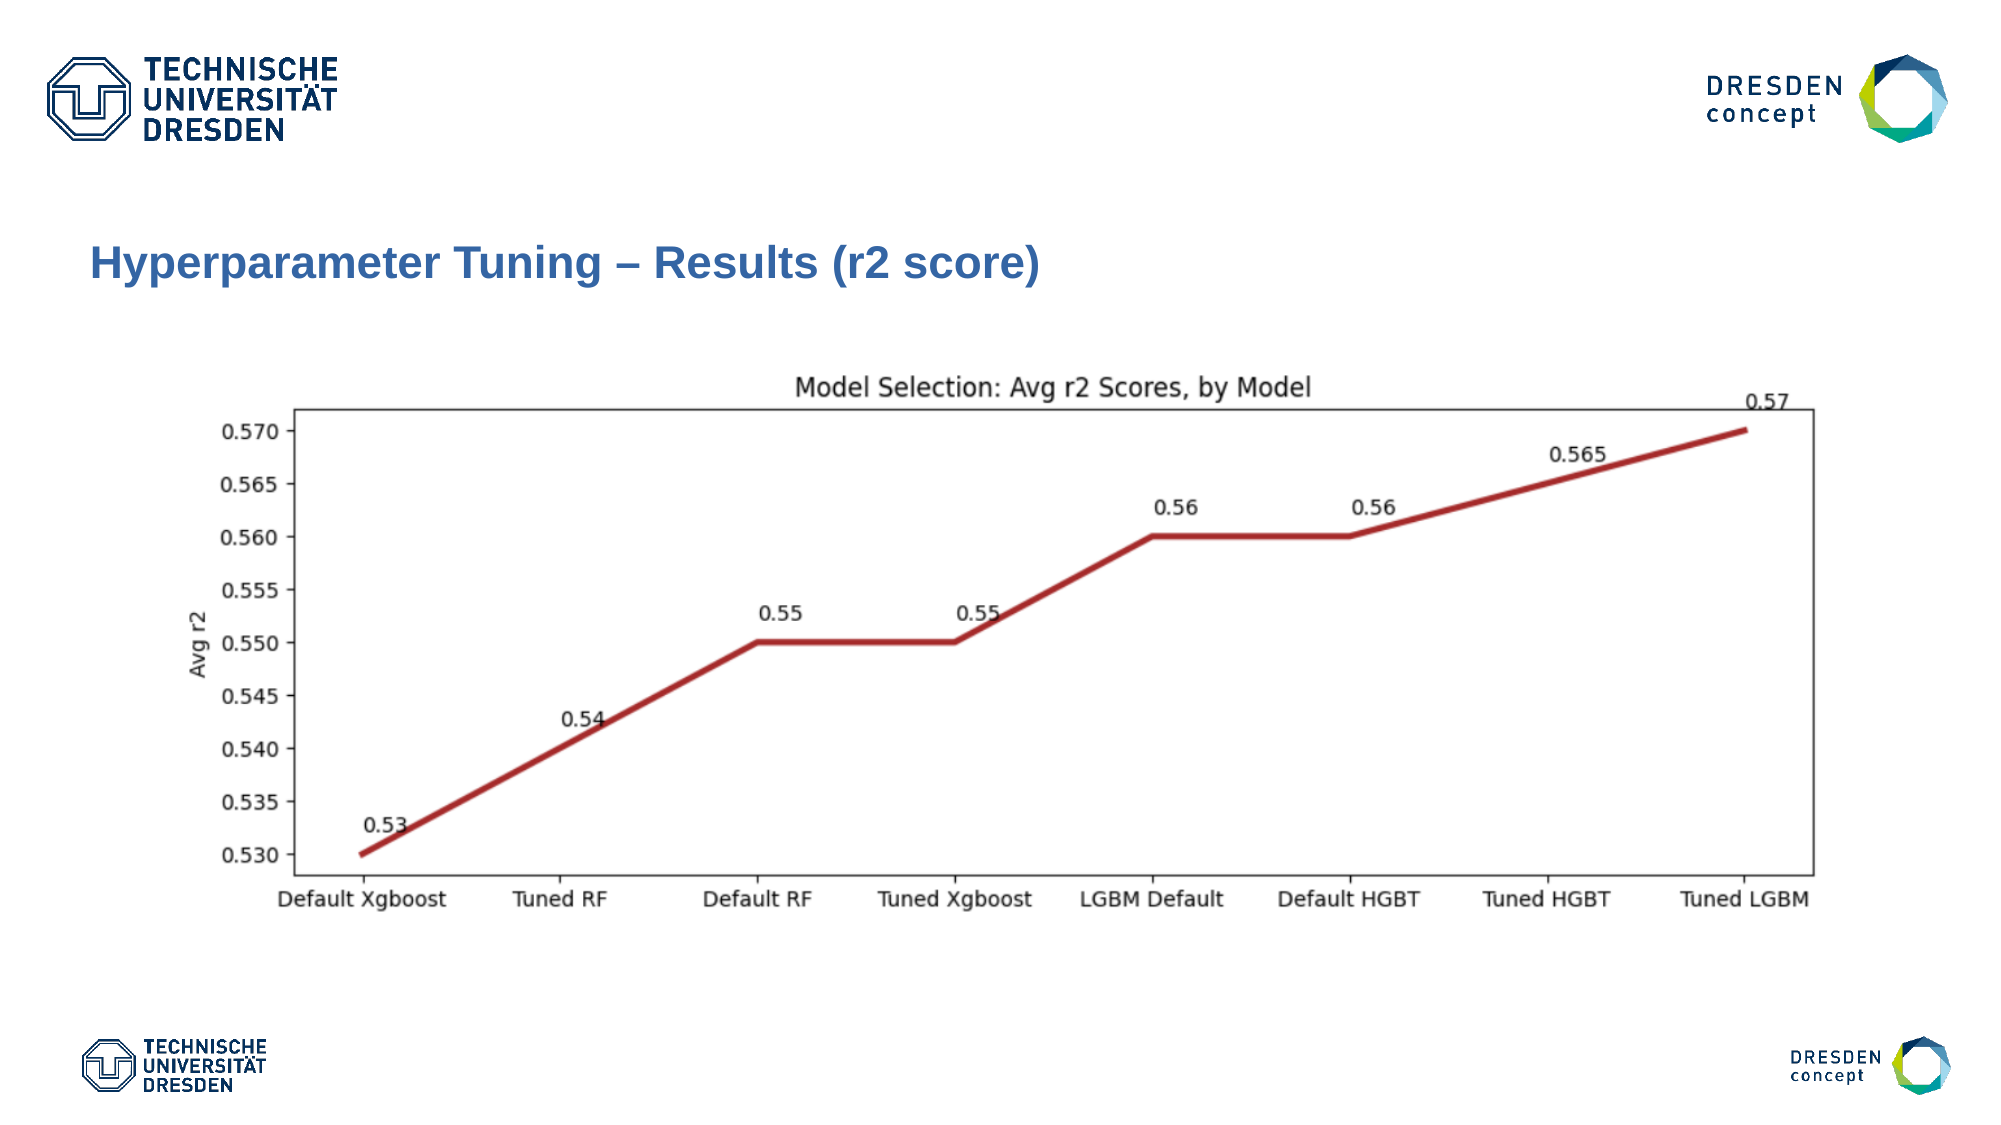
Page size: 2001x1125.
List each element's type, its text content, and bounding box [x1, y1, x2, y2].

picture [82, 1039, 266, 1092]
text_box Hyperparameter Tuning – Results (r2 score) [75, 224, 1875, 300]
picture [47, 57, 337, 141]
picture [1707, 54, 1948, 143]
picture [1791, 1036, 1951, 1095]
picture [178, 374, 1828, 915]
